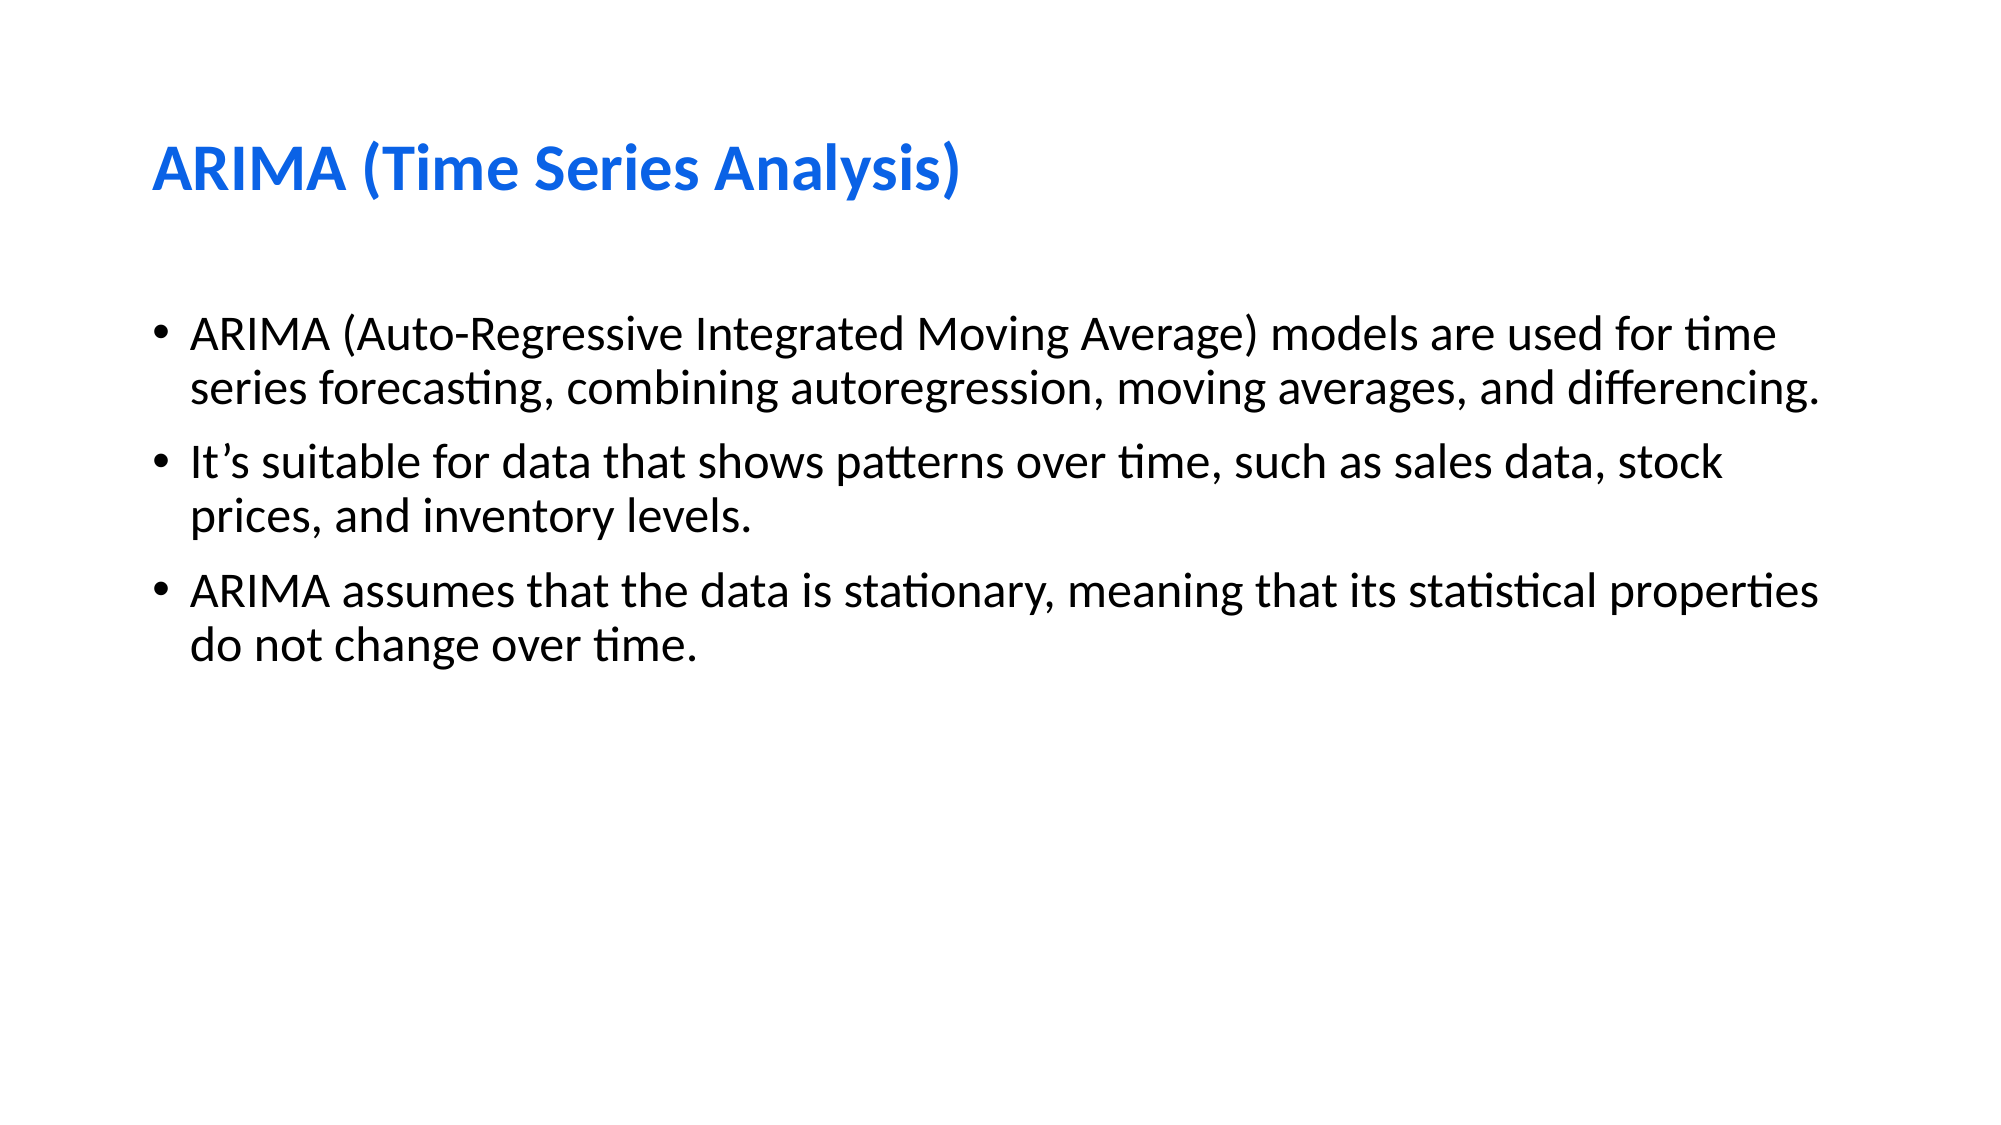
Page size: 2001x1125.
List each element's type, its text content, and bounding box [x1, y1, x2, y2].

title ARIMA (Time Series Analysis) [137, 59, 1863, 278]
list ARIMA (Auto-Regressive Integrated Moving Average) models are used for time series forecasting, combining autoregression, moving averages, and differencing. It’s suitable for data that shows patterns over time, such as sales data, stock prices, and inventory levels. ARIMA assumes that the data is stationary, meaning that its statistical properties do not change over time. [137, 299, 1863, 1014]
